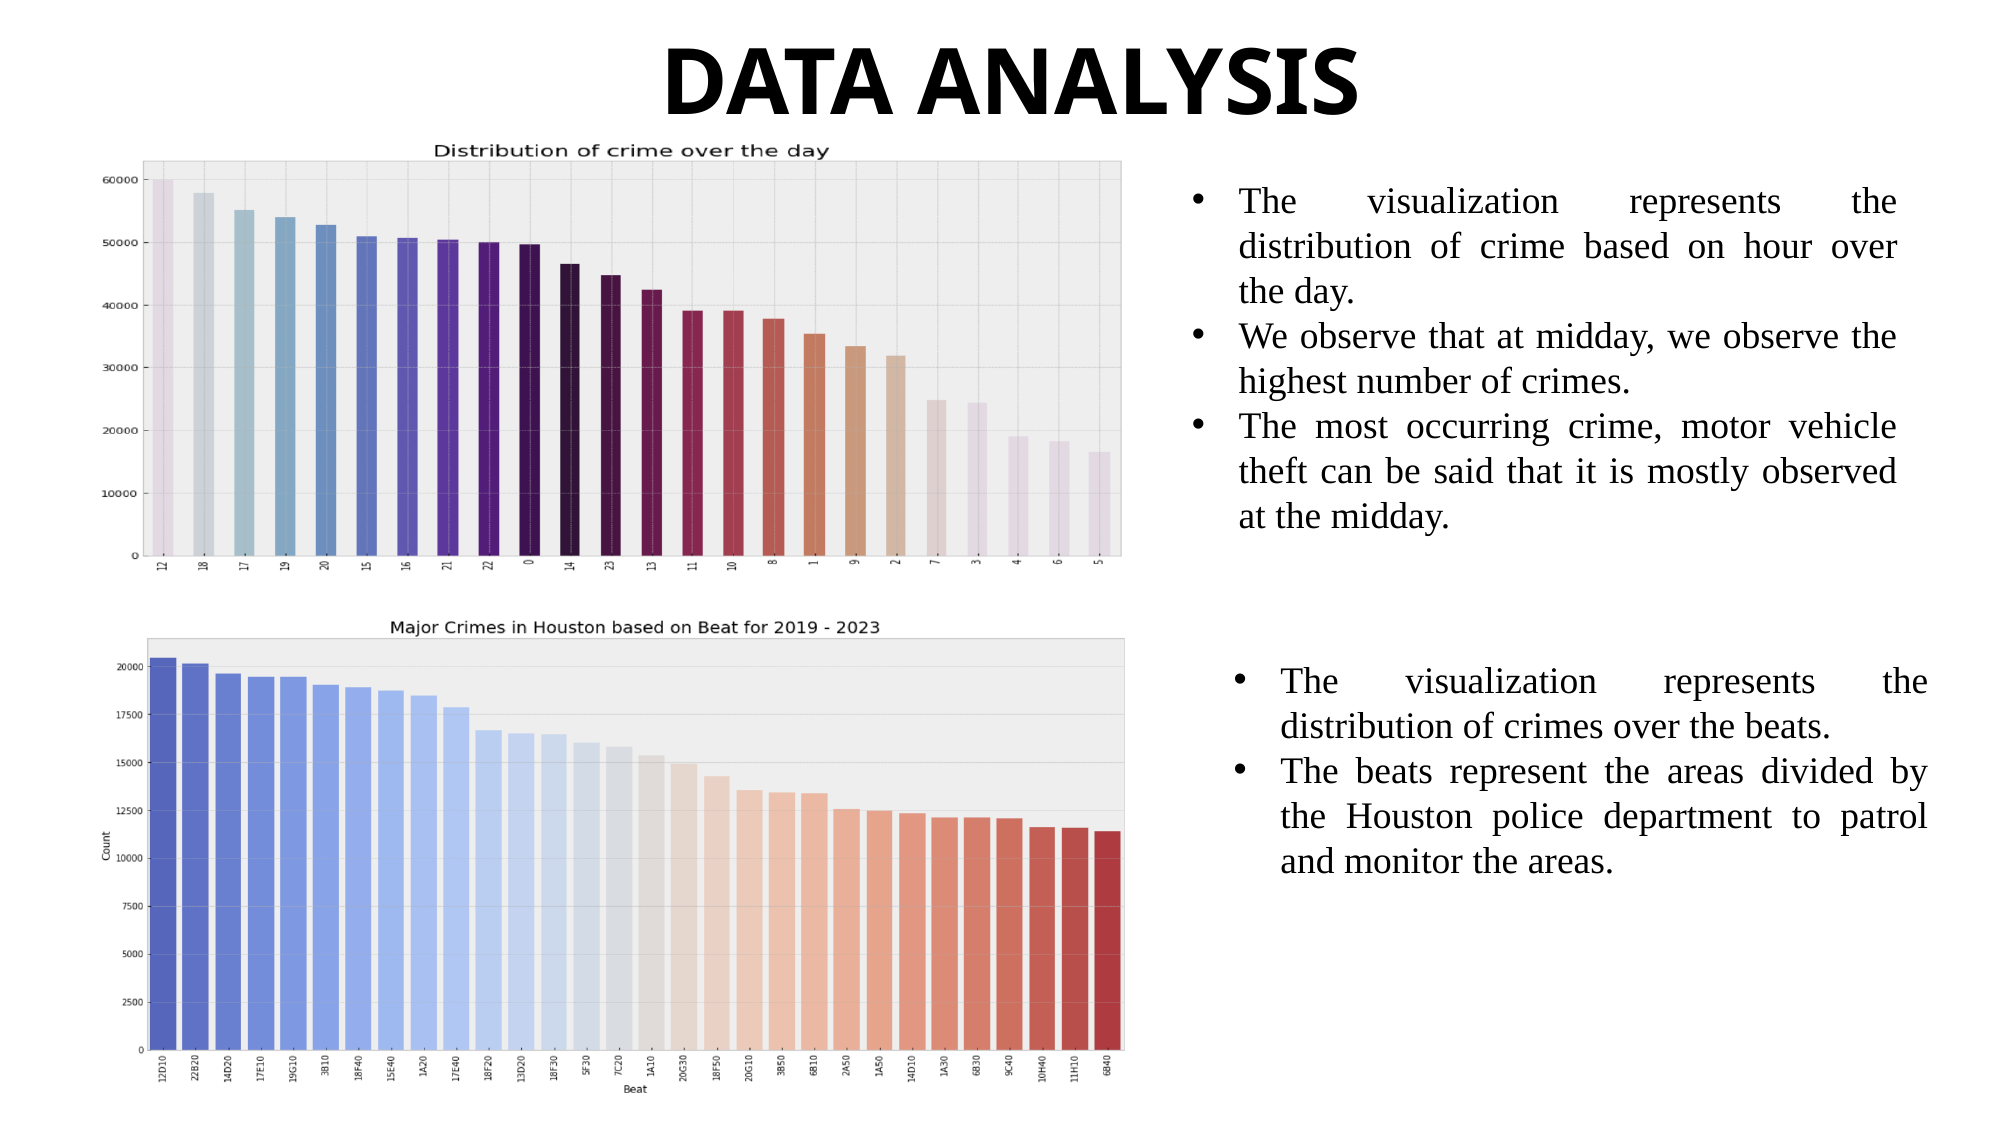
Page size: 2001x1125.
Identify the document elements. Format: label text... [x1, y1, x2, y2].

picture [93, 613, 1134, 1099]
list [86, 143, 1141, 574]
title DATA ANALYSIS [148, 26, 1874, 144]
text_box The visualization represents the distribution of crime based on hour over the day. We observe that at midday, we observe the highest number of crimes. The most occurring crime, motor vehicle theft can be said that it is mostly observed at the midday. [1177, 168, 1914, 589]
text_box The visualization represents the distribution of crimes over the beats. The beats represent the areas divided by the Houston police department to patrol and monitor the areas. [1218, 648, 1944, 889]
